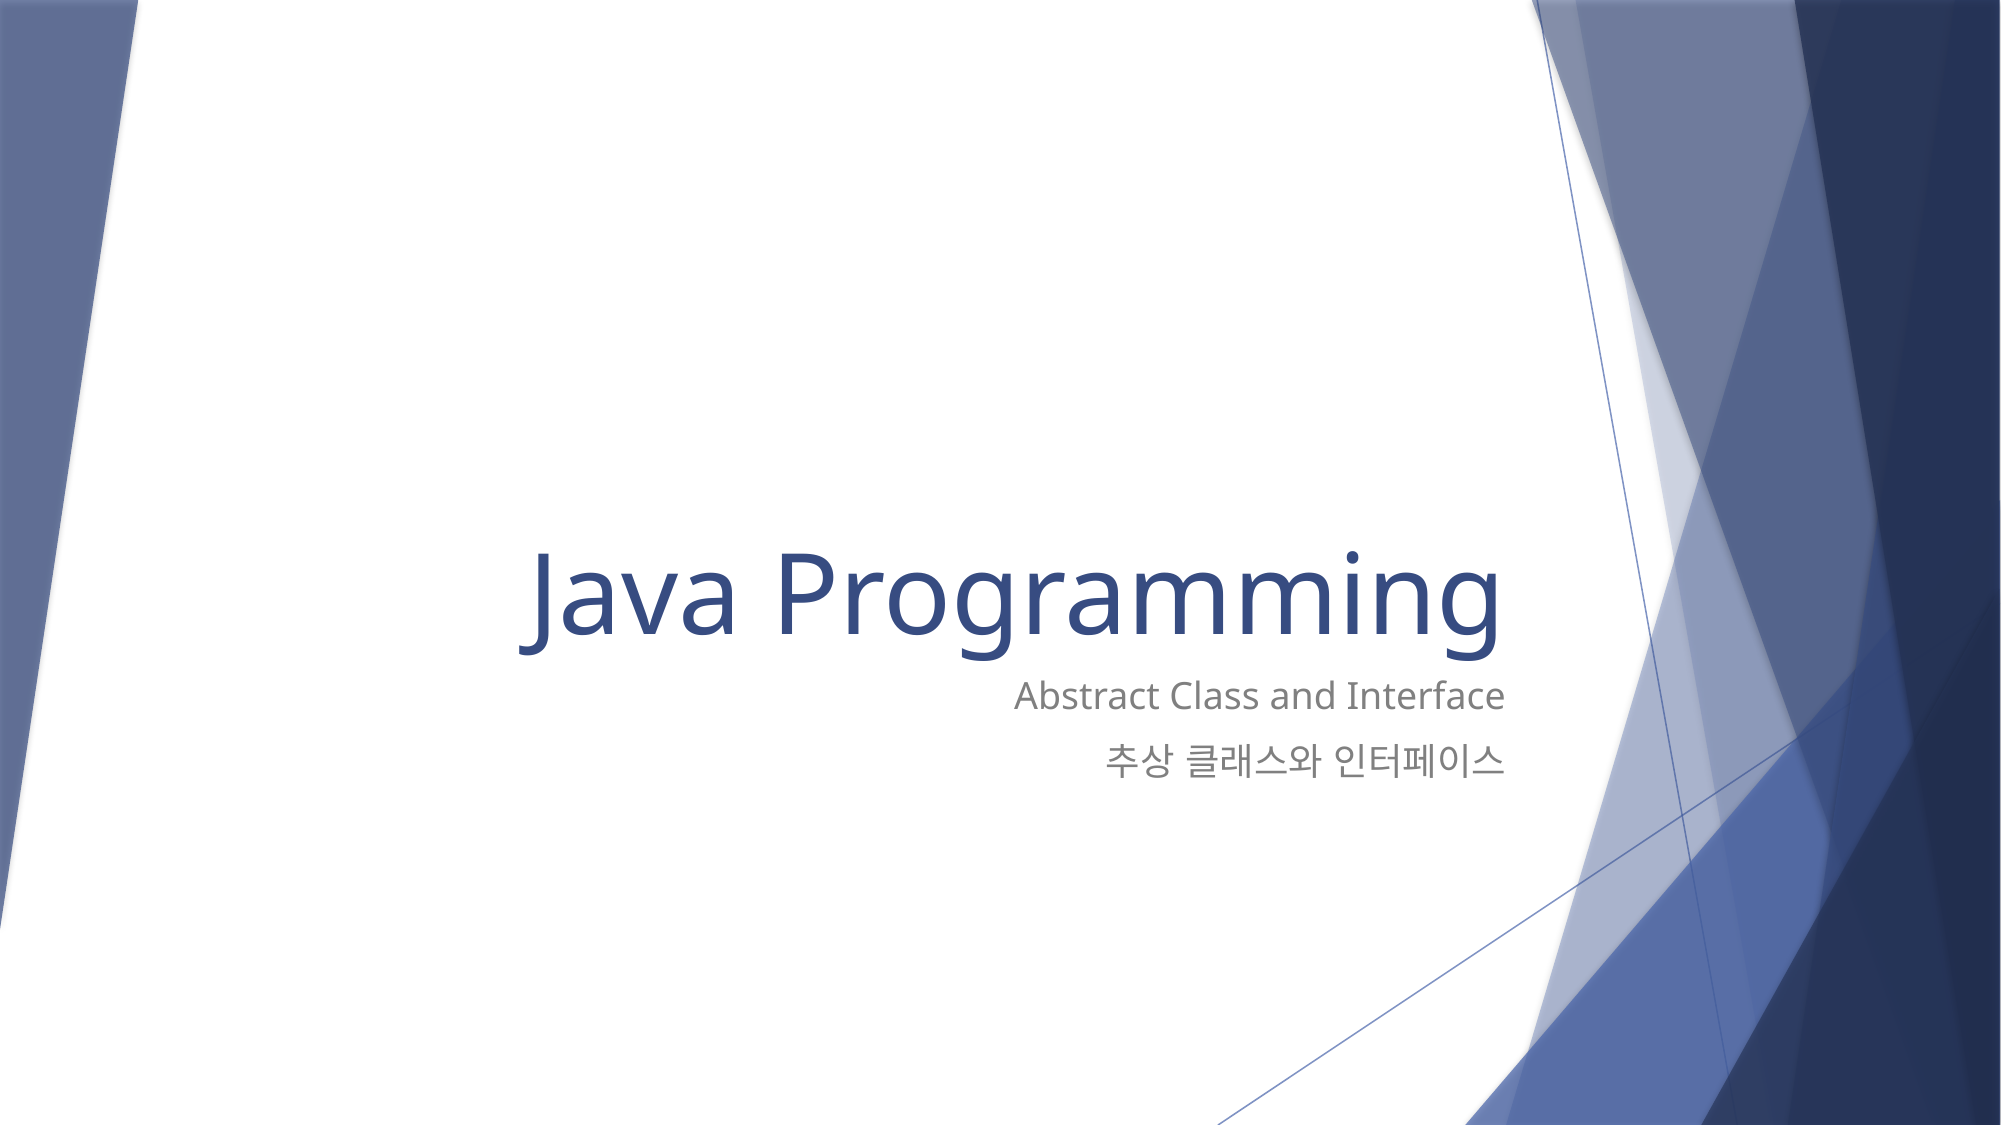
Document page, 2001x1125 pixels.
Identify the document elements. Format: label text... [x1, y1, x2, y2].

subtitle Abstract Class and Interface 추상 클래스와 인터페이스 [247, 664, 1522, 845]
title Java Programming [247, 394, 1522, 664]
